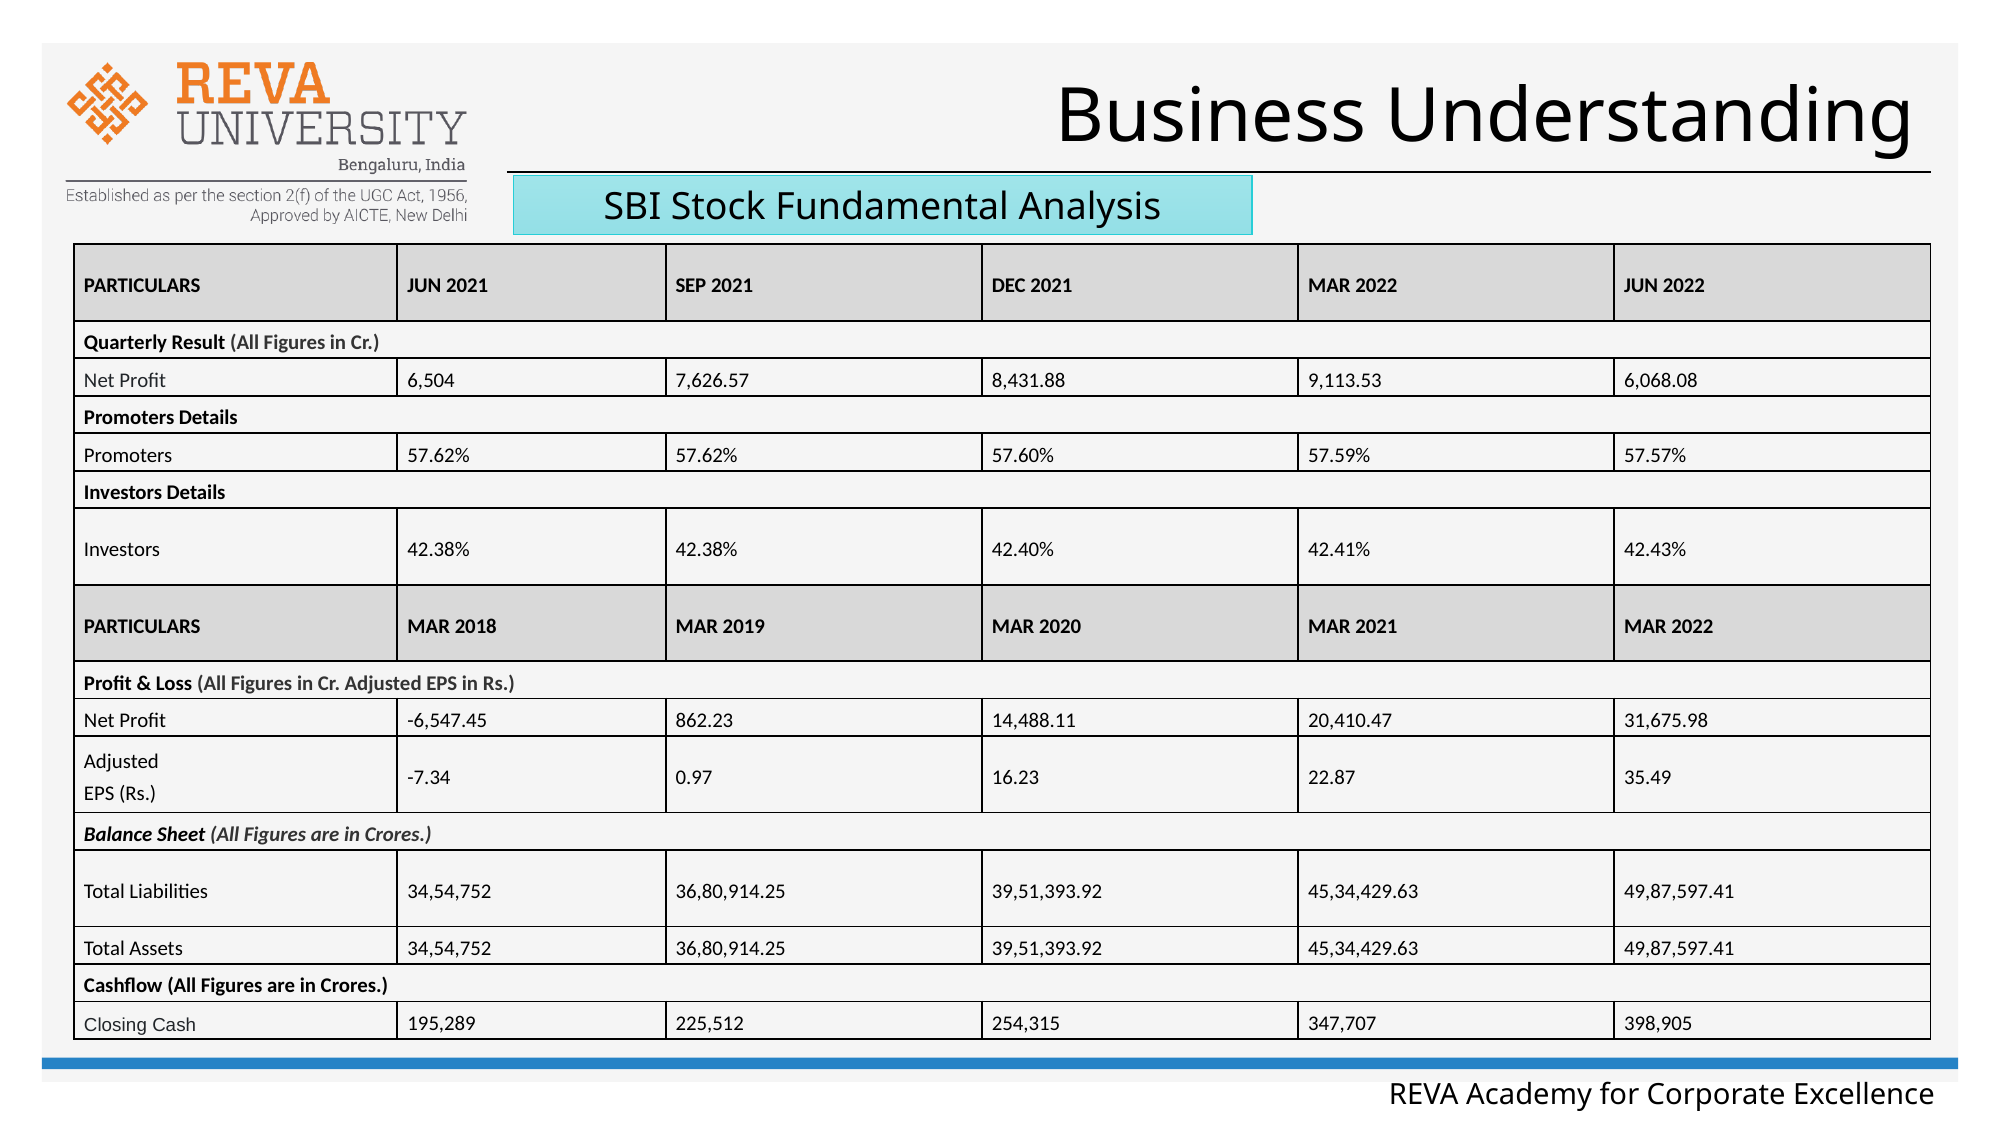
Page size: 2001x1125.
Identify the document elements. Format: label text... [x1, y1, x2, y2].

table_cell Cashflow (All Figures are in Crores.) [75, 965, 1930, 1001]
table_cell 42.41% [1299, 509, 1613, 584]
table_header DEC 2021 [983, 245, 1297, 320]
table_cell 9,113.53 [1299, 359, 1613, 395]
table_cell 225,512 [667, 1002, 981, 1038]
table_cell -7.34 [398, 737, 665, 812]
table_cell 0.97 [667, 737, 981, 812]
table_cell 57.60% [983, 434, 1297, 470]
table_cell 195,289 [398, 1002, 665, 1038]
table_cell 57.57% [1615, 434, 1930, 470]
table_header SEP 2021 [667, 245, 981, 320]
table_header MAR 2022 [1299, 245, 1613, 320]
table_header JUN 2021 [398, 245, 665, 320]
title Business Understanding [555, 62, 1931, 173]
table_cell 20,410.47 [1299, 699, 1613, 735]
table_cell 6,068.08 [1615, 359, 1930, 395]
table_cell Promoters [75, 434, 396, 470]
table_cell Adjusted EPS (Rs.) [75, 737, 396, 812]
table_cell 39,51,393.92 [983, 851, 1297, 926]
table_cell MAR 2022 [1615, 586, 1930, 660]
table_cell 36,80,914.25 [667, 927, 981, 963]
table_cell PARTICULARS [75, 586, 396, 660]
table_cell 42.38% [398, 509, 665, 584]
table_cell 34,54,752 [398, 927, 665, 963]
table_cell 39,51,393.92 [983, 927, 1297, 963]
table_cell 7,626.57 [667, 359, 981, 395]
table_cell 14,488.11 [983, 699, 1297, 735]
table_cell Quarterly Result (All Figures in Cr.) [75, 322, 1930, 357]
table_cell 398,905 [1615, 1002, 1930, 1038]
table_cell 8,431.88 [983, 359, 1297, 395]
table_cell 34,54,752 [398, 851, 665, 926]
table_cell 45,34,429.63 [1299, 927, 1613, 963]
table_cell 42.40% [983, 509, 1297, 584]
table_cell 45,34,429.63 [1299, 851, 1613, 926]
table_cell Closing Cash [75, 1002, 396, 1038]
table_header JUN 2022 [1615, 245, 1930, 320]
table_cell 42.38% [667, 509, 981, 584]
table_cell MAR 2019 [667, 586, 981, 660]
picture [65, 62, 467, 224]
table_header PARTICULARS [75, 245, 396, 320]
table_cell 49,87,597.41 [1615, 851, 1930, 926]
table_cell -6,547.45 [398, 699, 665, 735]
table_cell 36,80,914.25 [667, 851, 981, 926]
table_cell Profit & Loss (All Figures in Cr. Adjusted EPS in Rs.) [75, 662, 1930, 698]
table_cell 49,87,597.41 [1615, 927, 1930, 963]
table_cell 57.59% [1299, 434, 1613, 470]
table_cell 35.49 [1615, 737, 1930, 812]
table_cell Promoters Details [75, 397, 1930, 432]
table_cell 31,675.98 [1615, 699, 1930, 735]
table_cell Total Assets [75, 927, 396, 963]
table_cell 42.43% [1615, 509, 1930, 584]
table_cell Balance Sheet (All Figures are in Crores.) [75, 813, 1930, 849]
table_cell Investors [75, 509, 396, 584]
text_box SBI Stock Fundamental Analysis [513, 175, 1253, 235]
table_cell Net Profit [75, 359, 396, 395]
table_cell 254,315 [983, 1002, 1297, 1038]
table_cell 57.62% [667, 434, 981, 470]
table_cell 57.62% [398, 434, 665, 470]
table_cell MAR 2020 [983, 586, 1297, 660]
table_cell Investors Details [75, 472, 1930, 507]
table_cell Total Liabilities [75, 851, 396, 926]
table_cell 347,707 [1299, 1002, 1613, 1038]
table_cell 22.87 [1299, 737, 1613, 812]
table_cell 6,504 [398, 359, 665, 395]
table_cell MAR 2018 [398, 586, 665, 660]
table_cell Net Profit [75, 699, 396, 735]
table_cell MAR 2021 [1299, 586, 1613, 660]
table_cell 16.23 [983, 737, 1297, 812]
table_cell 862.23 [667, 699, 981, 735]
